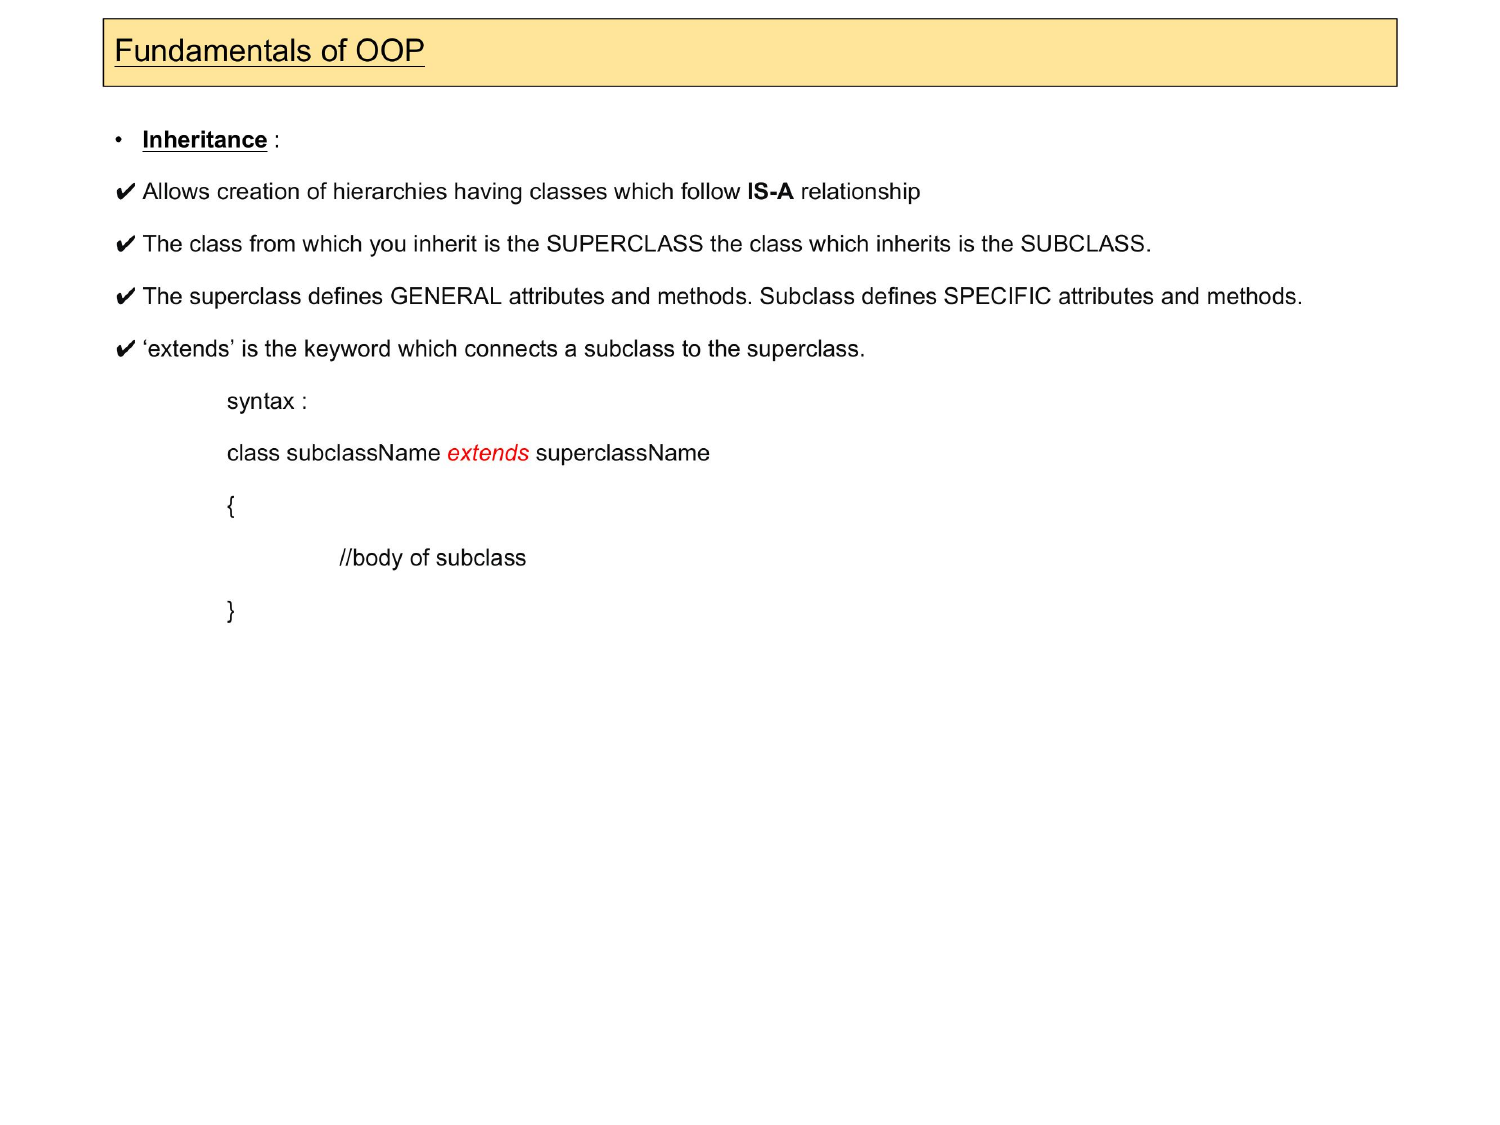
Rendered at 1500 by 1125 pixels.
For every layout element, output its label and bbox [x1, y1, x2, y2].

picture [0, 0, 1500, 844]
